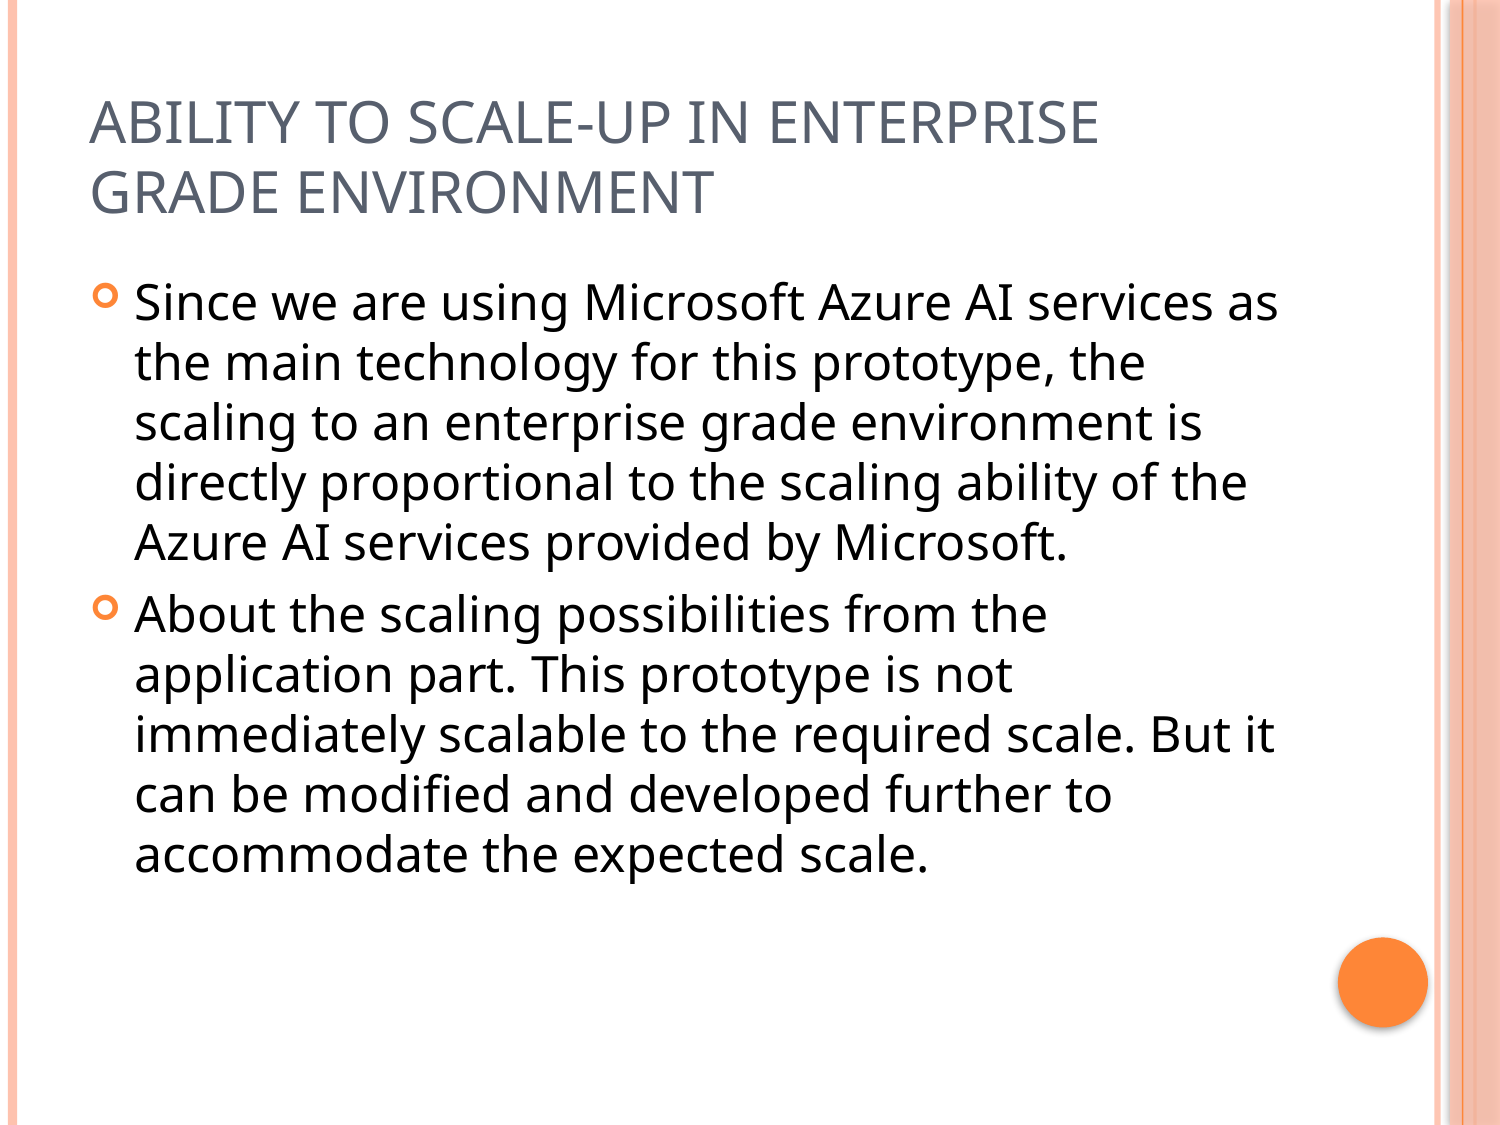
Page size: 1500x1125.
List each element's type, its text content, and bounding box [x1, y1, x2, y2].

list Since we are using Microsoft Azure AI services as the main technology for this prototype, the scaling to an enterprise grade environment is directly proportional to the scaling ability of the Azure AI services provided by Microsoft. About the scaling possibilities from the application part. This prototype is not immediately scalable to the required scale. But it can be modified and developed further to accommodate the expected scale. [75, 262, 1300, 1062]
title Ability to scale-up in enterprise grade environment [75, 45, 1300, 233]
